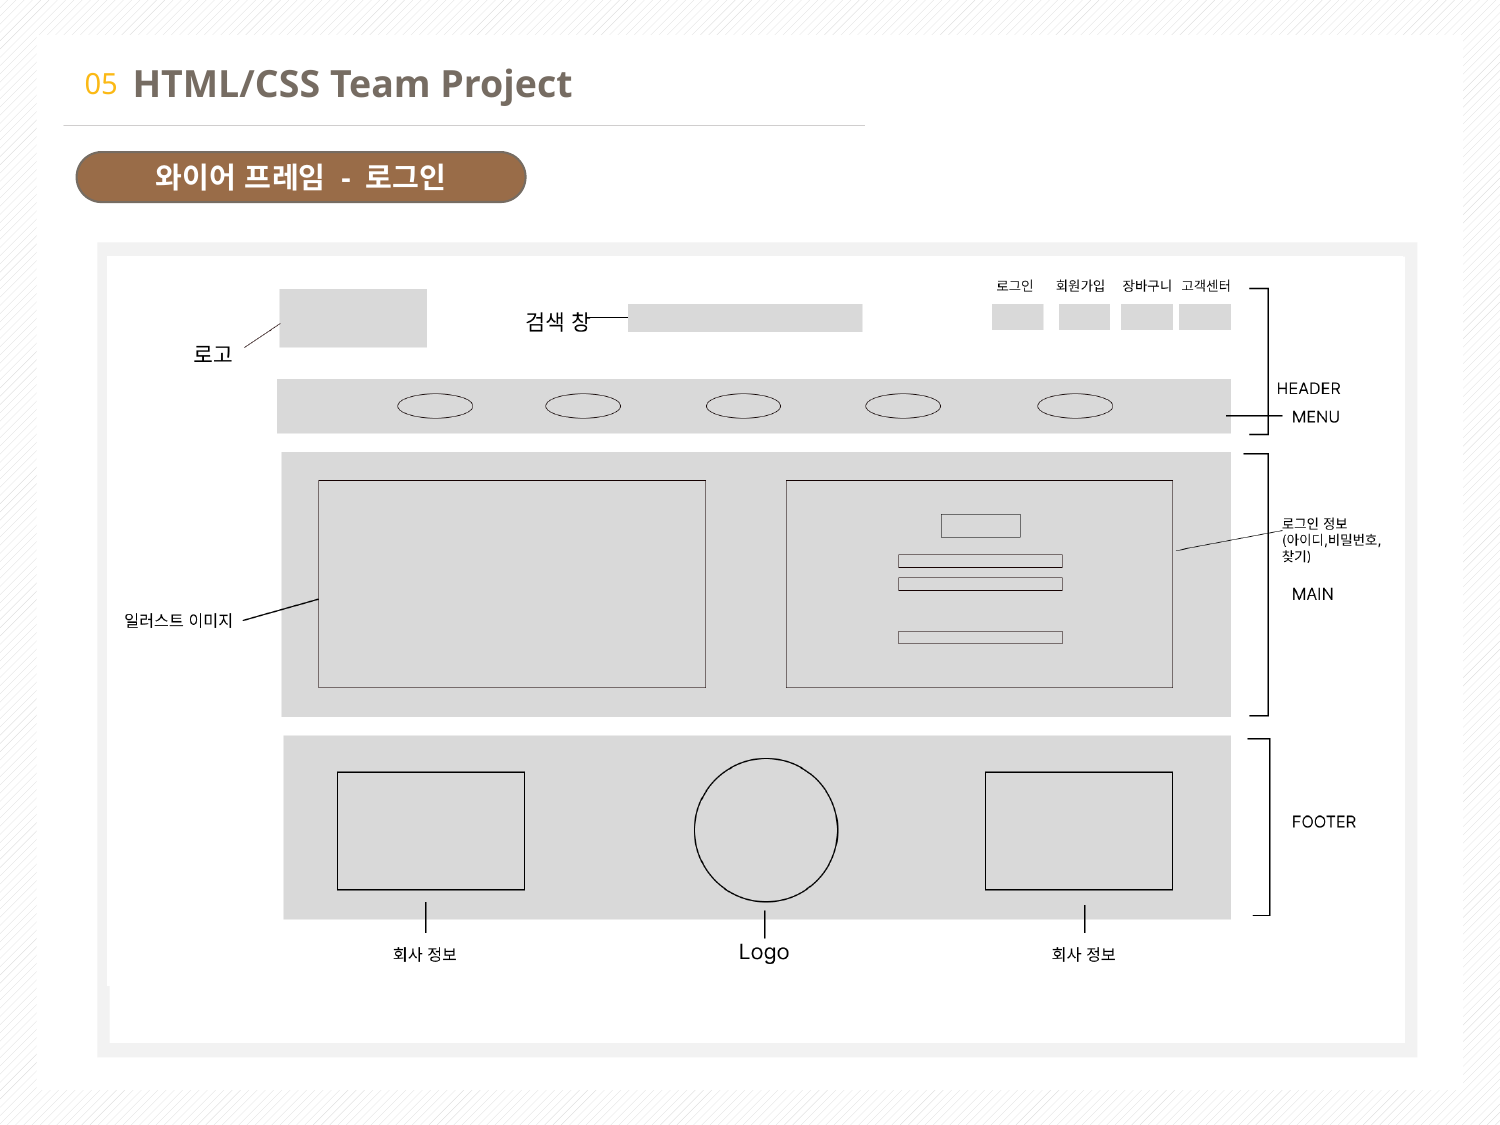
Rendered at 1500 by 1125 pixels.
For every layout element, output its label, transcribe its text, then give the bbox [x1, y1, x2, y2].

picture [107, 256, 1403, 986]
list 05 [72, 63, 131, 107]
list HTML/CSS Team Project [132, 62, 758, 108]
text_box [97, 242, 1418, 1058]
text_box 와이어 프레임 - 로그인 [75, 151, 527, 204]
